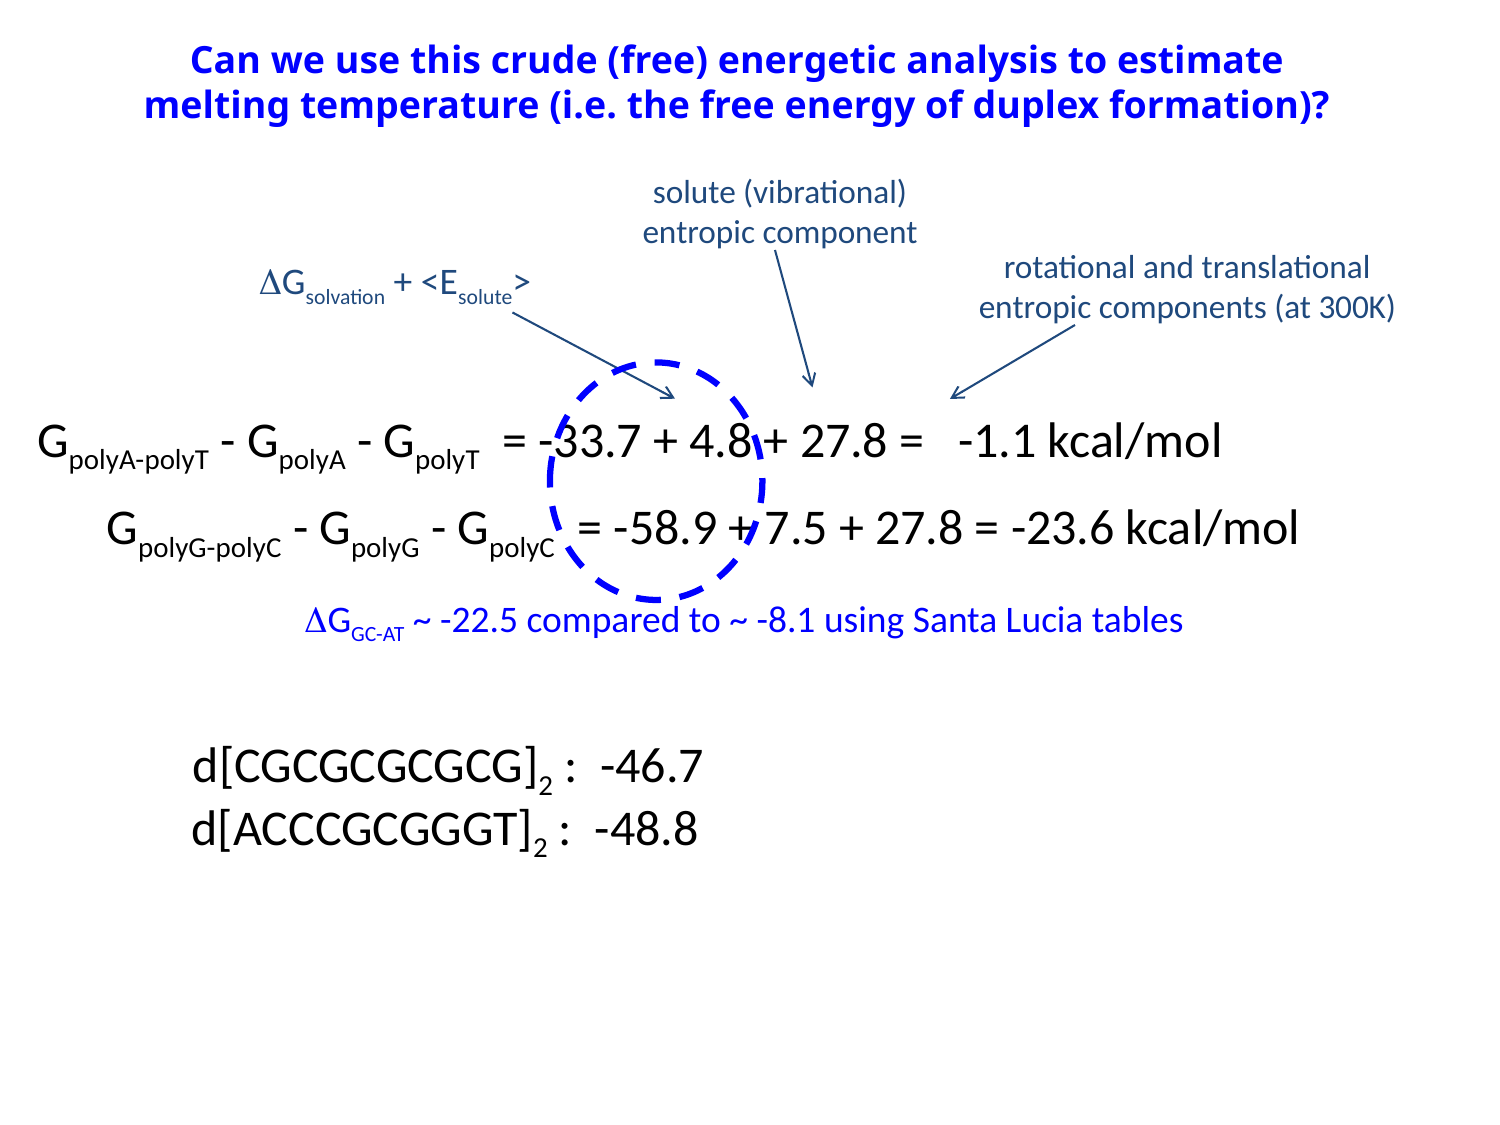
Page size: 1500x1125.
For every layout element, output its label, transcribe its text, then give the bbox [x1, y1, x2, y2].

title Can we use this crude (free) energetic analysis to estimate melting temperature (i.e. the free energy of duplex formation)? [99, 24, 1375, 138]
text_box [949, 324, 1076, 399]
text_box GpolyA-polyT - GpolyA - GpolyT = -33.7 + 4.8 + 27.8 = -1.1 kcal/mol [734, 399, 1400, 483]
text_box DGGC-AT ~ -22.5 compared to ~ -8.1 using Santa Lucia tables [289, 587, 1200, 654]
text_box GpolyG-polyC - GpolyG - GpolyC = -58.9 + 7.5 + 27.8 = -23.6 kcal/mol [727, 487, 1316, 571]
text_box DGsolvation + <Esolute> [187, 249, 603, 316]
text_box solute (vibrational) entropic component [612, 162, 948, 258]
text_box GpolyG-polyC - GpolyG - GpolyC = -58.9 + 7.5 + 27.8 = -23.6 kcal/mol [91, 487, 585, 571]
text_box rotational and translational entropic components (at 300K) [937, 237, 1438, 333]
text_box GpolyA-polyT - GpolyA - GpolyT = -33.7 + 4.8 + 27.8 = -1.1 kcal/mol [0, 399, 578, 483]
text_box d[CGCGCGCGCG]2 : -46.7 [178, 725, 719, 809]
text_box d[ACCCGCGGGT]2 : -48.8 [176, 787, 714, 871]
text_box [549, 362, 763, 600]
